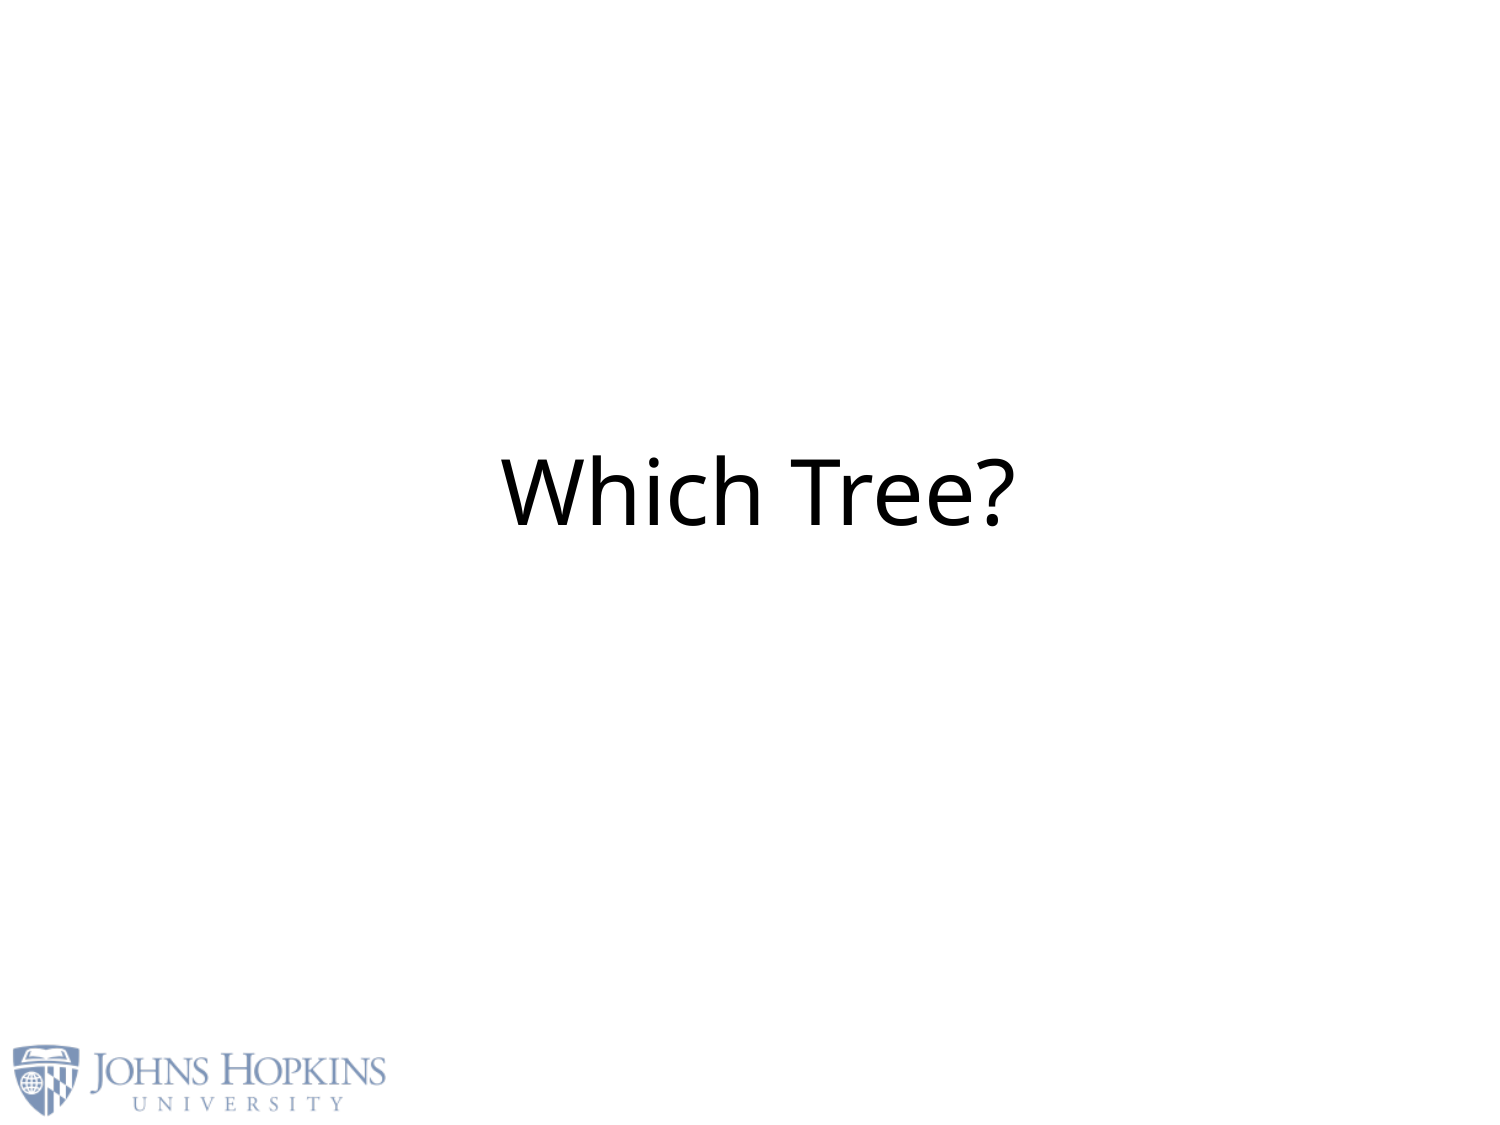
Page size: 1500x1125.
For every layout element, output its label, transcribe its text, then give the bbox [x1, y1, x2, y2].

title Which Tree? [34, 395, 1482, 583]
